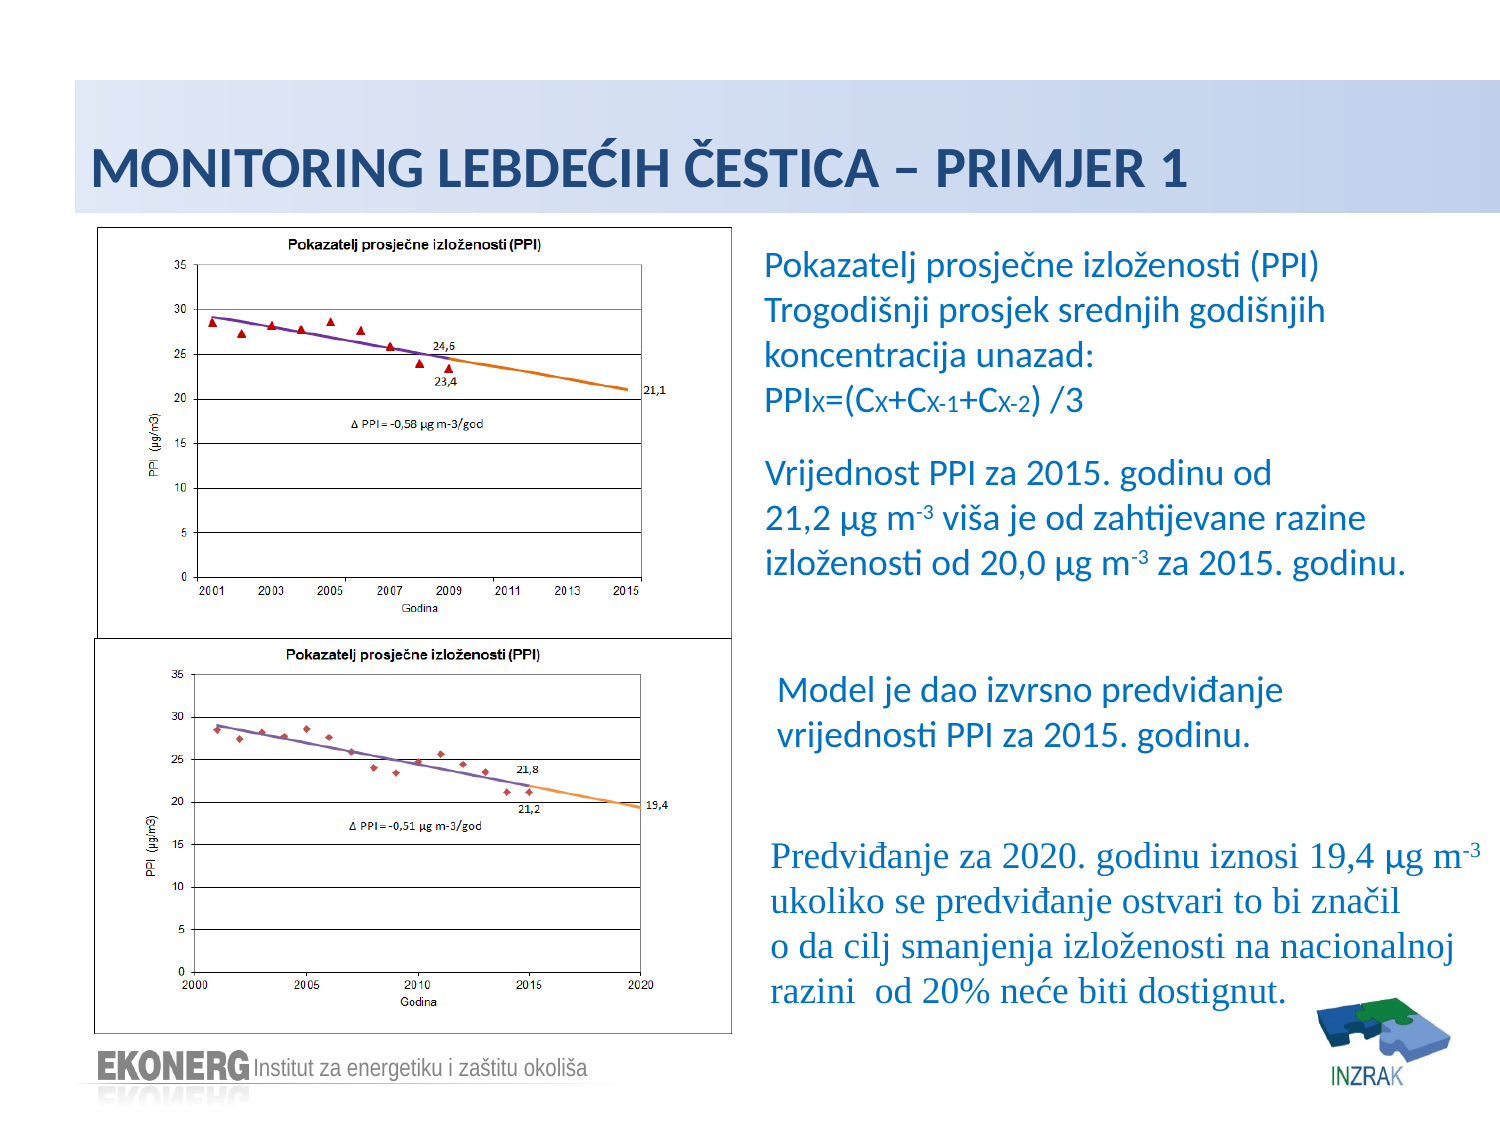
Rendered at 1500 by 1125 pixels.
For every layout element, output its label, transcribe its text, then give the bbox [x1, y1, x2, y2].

text_box Model je dao izvrsno predviđanje vrijednosti PPI za 2015. godinu. [762, 657, 1299, 763]
text_box Pokazatelj prosječne izloženosti (PPI) Trogodišnji prosjek srednjih godišnjih koncentracija unazad: PPIX=(CX+CX-1+CX-2) /3 [749, 232, 1342, 427]
picture [94, 226, 732, 1034]
text_box Vrijednost PPI za 2015. godinu od 21,2 µg m-3 viša je od zahtijevane razine izloženosti od 20,0 µg m-3 za 2015. godinu. [749, 440, 1440, 591]
title MONITORING LEBDEĆIH ČESTICA – PRIMJER 1 [75, 80, 1500, 213]
picture [1315, 996, 1451, 1093]
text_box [61, 1038, 636, 1112]
text_box Predviđanje za 2020. godinu iznosi 19,4 µg m-3 ukoliko se predviđanje ostvari to bi značil o da cilj smanjenja izloženosti na nacionalnoj razini od 20% neće biti dostignut. [755, 823, 1497, 1019]
